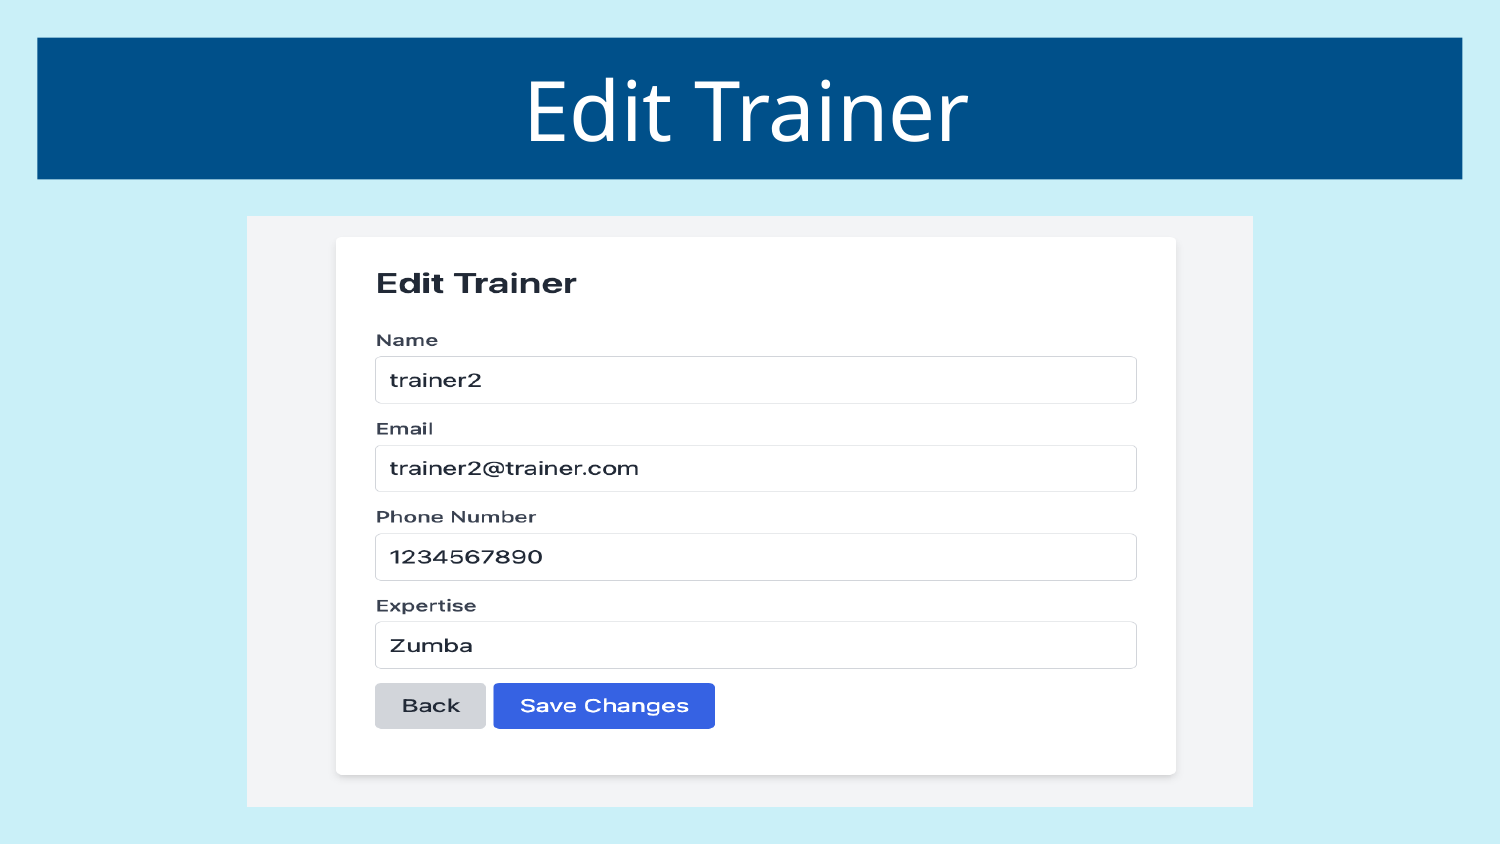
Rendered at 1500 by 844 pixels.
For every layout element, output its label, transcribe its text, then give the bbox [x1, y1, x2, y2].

title Edit Trainer [104, 37, 1390, 180]
picture [37, 216, 1463, 807]
